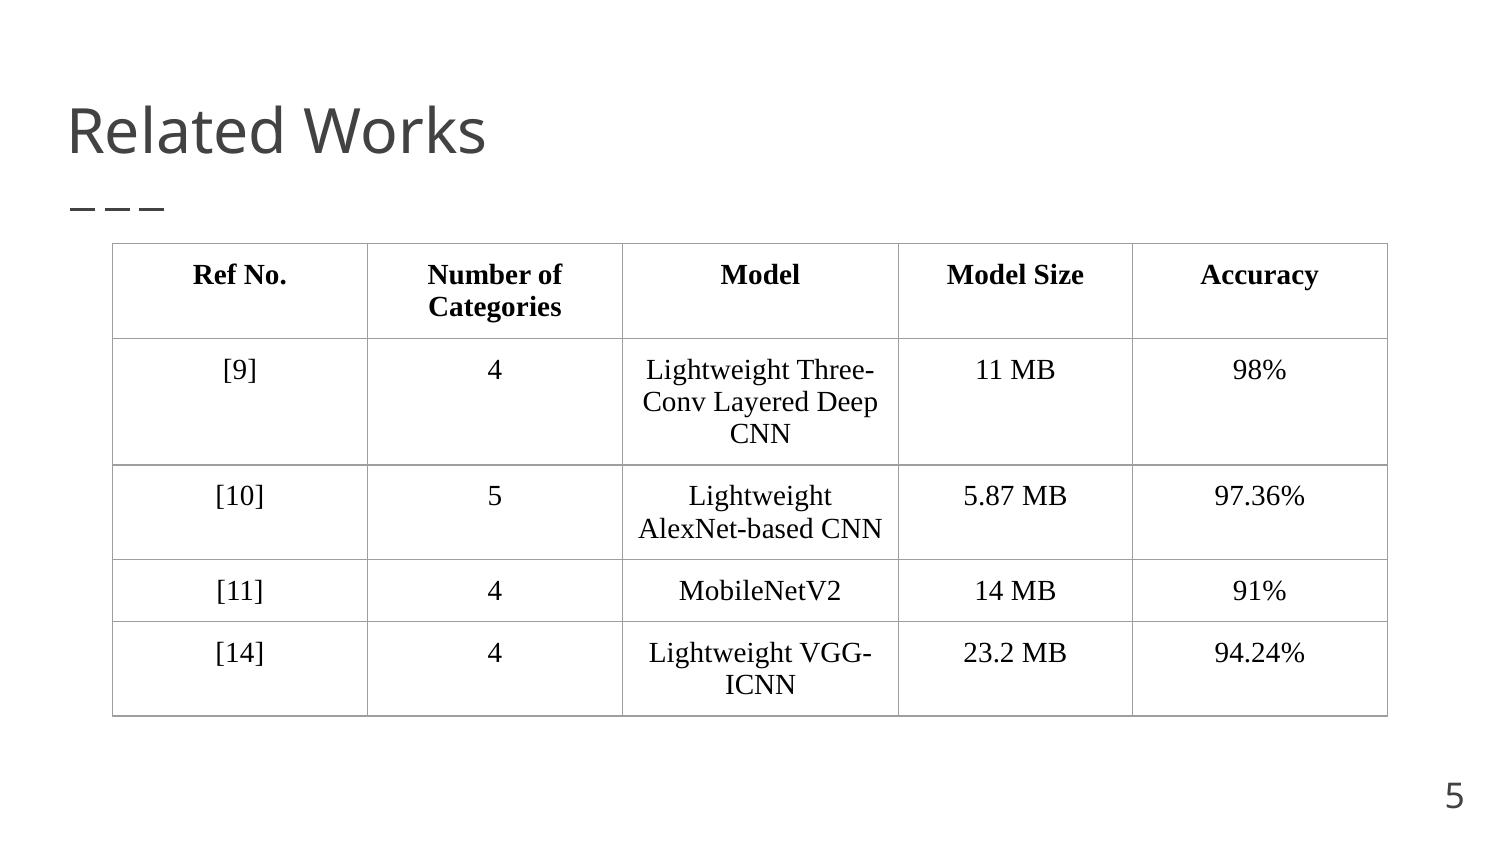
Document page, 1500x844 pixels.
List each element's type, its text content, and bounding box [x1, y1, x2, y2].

table_cell 11 MB [899, 339, 1132, 464]
table_header Ref No. [113, 244, 367, 338]
table_cell 4 [368, 560, 622, 621]
table_header Model Size [899, 244, 1132, 338]
table_cell 4 [368, 622, 622, 715]
table_cell 23.2 MB [899, 622, 1132, 715]
table_cell 5 [368, 466, 622, 559]
table_cell [10] [113, 466, 367, 559]
table_cell Lightweight AlexNet-based CNN [623, 466, 898, 559]
table_cell 94.24% [1133, 622, 1387, 715]
table_cell 4 [368, 339, 622, 464]
table_header Model [623, 244, 898, 338]
table_cell MobileNetV2 [623, 560, 898, 621]
table_cell Lightweight VGG-ICNN [623, 622, 898, 715]
table_cell 98% [1133, 339, 1387, 464]
slide_number ‹#› [1389, 764, 1480, 830]
table_cell [14] [113, 622, 367, 715]
title Related Works [51, 61, 1449, 182]
table_cell [11] [113, 560, 367, 621]
table_cell 97.36% [1133, 466, 1387, 559]
table_header Accuracy [1133, 244, 1387, 338]
table_header Number of Categories [368, 244, 622, 338]
table_cell 91% [1133, 560, 1387, 621]
table_cell Lightweight Three-Conv Layered Deep CNN [623, 339, 898, 464]
table_cell 14 MB [899, 560, 1132, 621]
table_cell [9] [113, 339, 367, 464]
table_cell 5.87 MB [899, 466, 1132, 559]
